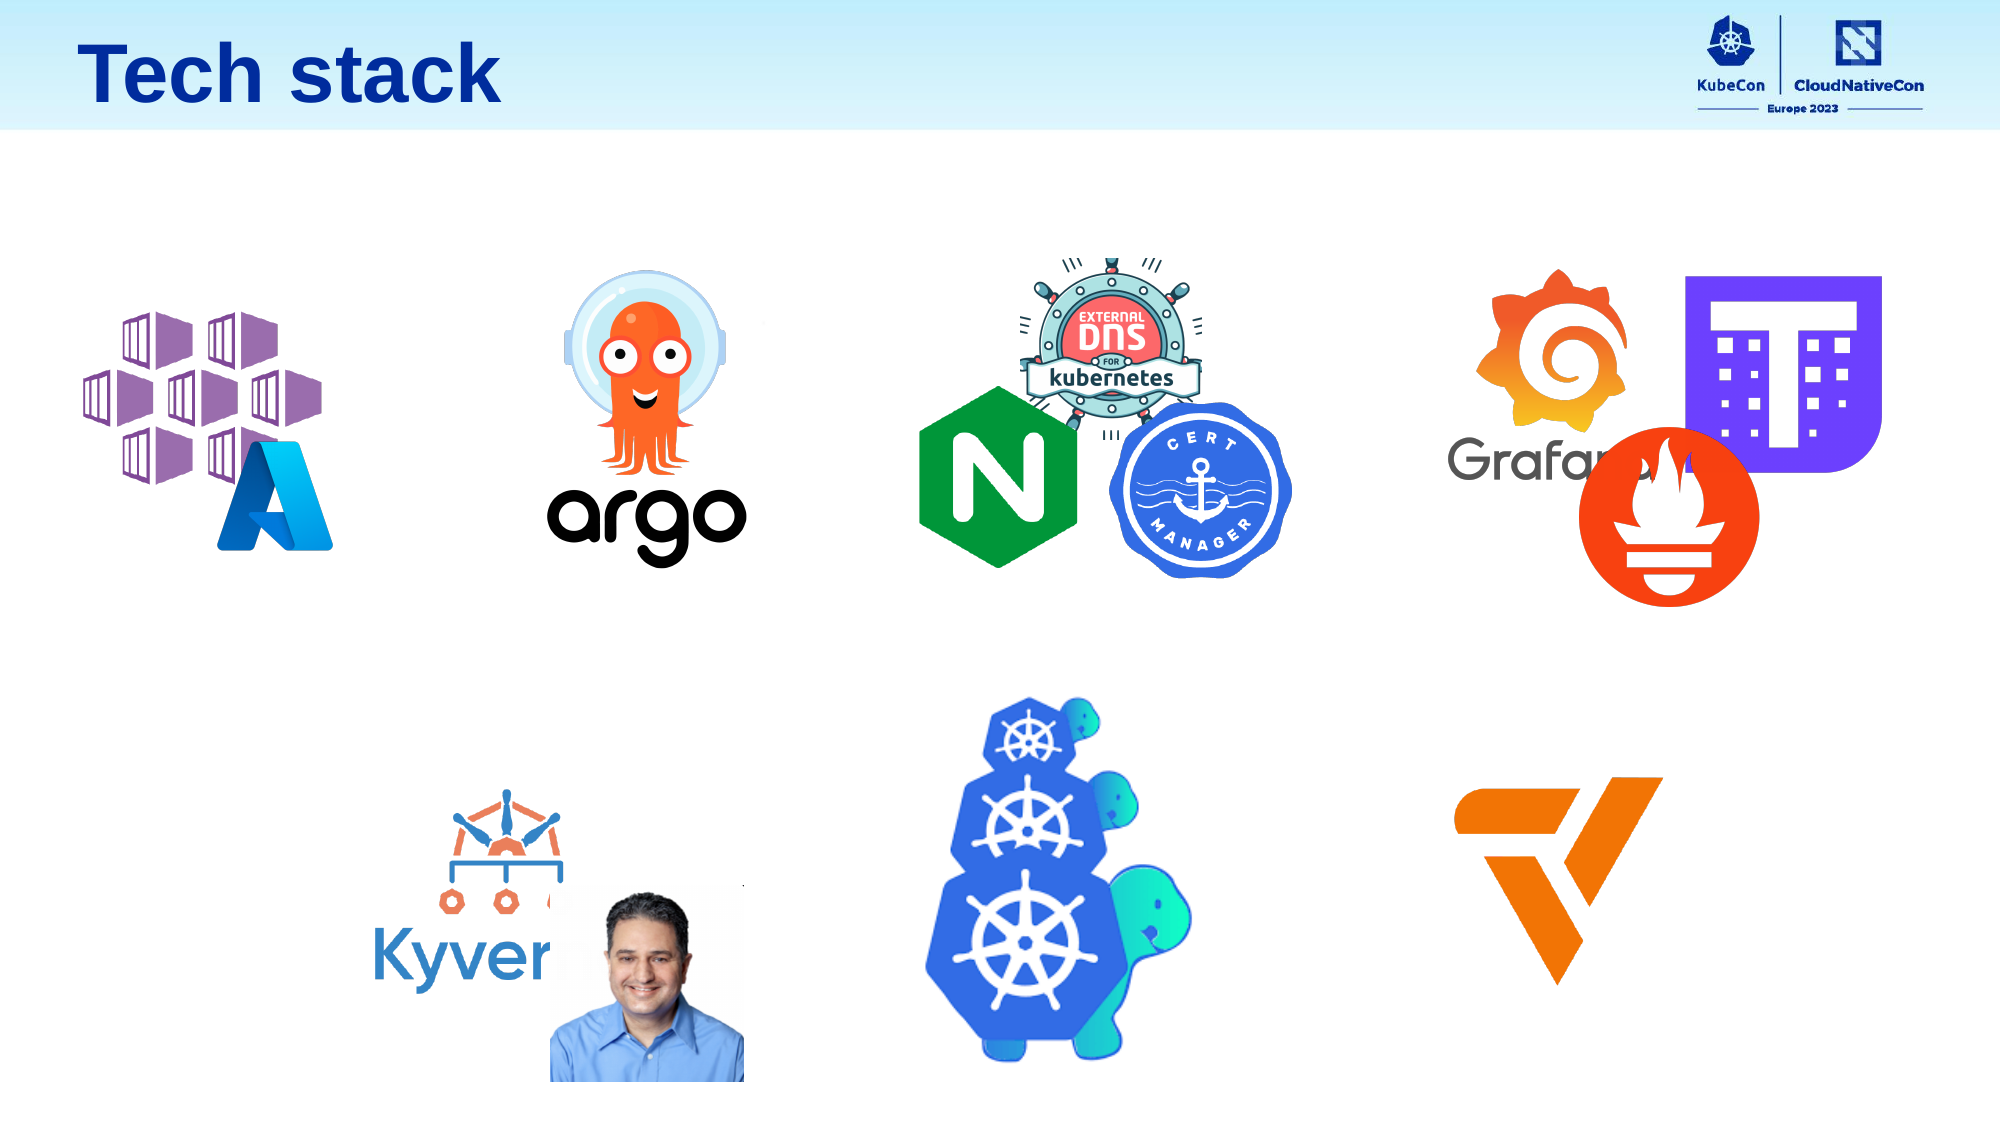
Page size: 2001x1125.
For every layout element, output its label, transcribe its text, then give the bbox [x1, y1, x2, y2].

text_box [82, 279, 338, 559]
picture [0, 0, 2000, 1125]
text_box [1448, 269, 1887, 607]
text_box Tech stack [62, 0, 1788, 186]
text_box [907, 257, 1292, 581]
